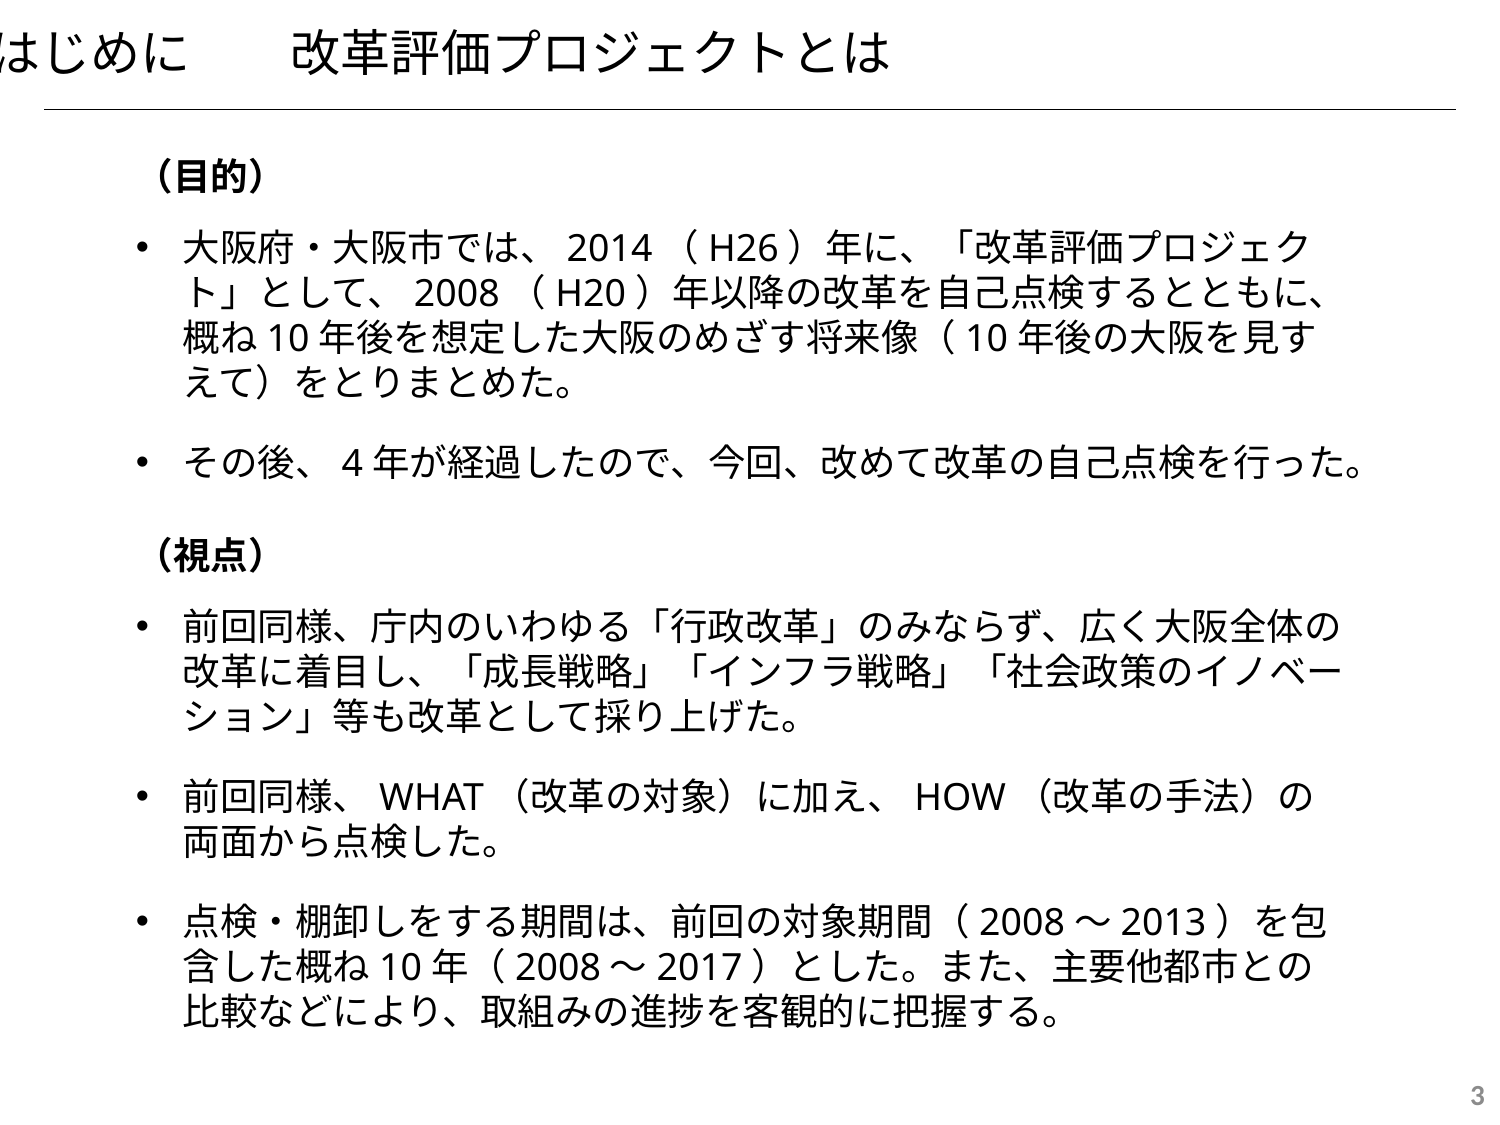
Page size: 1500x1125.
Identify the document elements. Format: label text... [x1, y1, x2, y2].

slide_number 3 [1162, 1063, 1500, 1124]
text_box はじめに 改革評価プロジェクトとは [0, 14, 906, 90]
text_box （視点） 前回同様、庁内のいわゆる「行政改革」のみならず、広く大阪全体の改革に着目し、「成長戦略」「インフラ戦略」「社会政策のイノベーション」等も改革として採り上げた。 前回同様、WHAT（改革の対象）に加え、HOW（改革の手法）の両面から点検した。 点検・棚卸しをする期間は、前回の対象期間（2008～2013）を包含した概ね10年（2008～2017）とした。また、主要他都市との比較などにより、取組みの進捗を客観的に把握する。 [121, 524, 1364, 1041]
text_box （目的） 大阪府・大阪市では、2014（H26）年に、「改革評価プロジェクト」として、2008（H20）年以降の改革を自己点検するとともに、概ね10年後を想定した大阪のめざす将来像（10年後の大阪を見すえて）をとりまとめた。 その後、4年が経過したので、今回、改めて改革の自己点検を行った。 [121, 145, 1364, 492]
